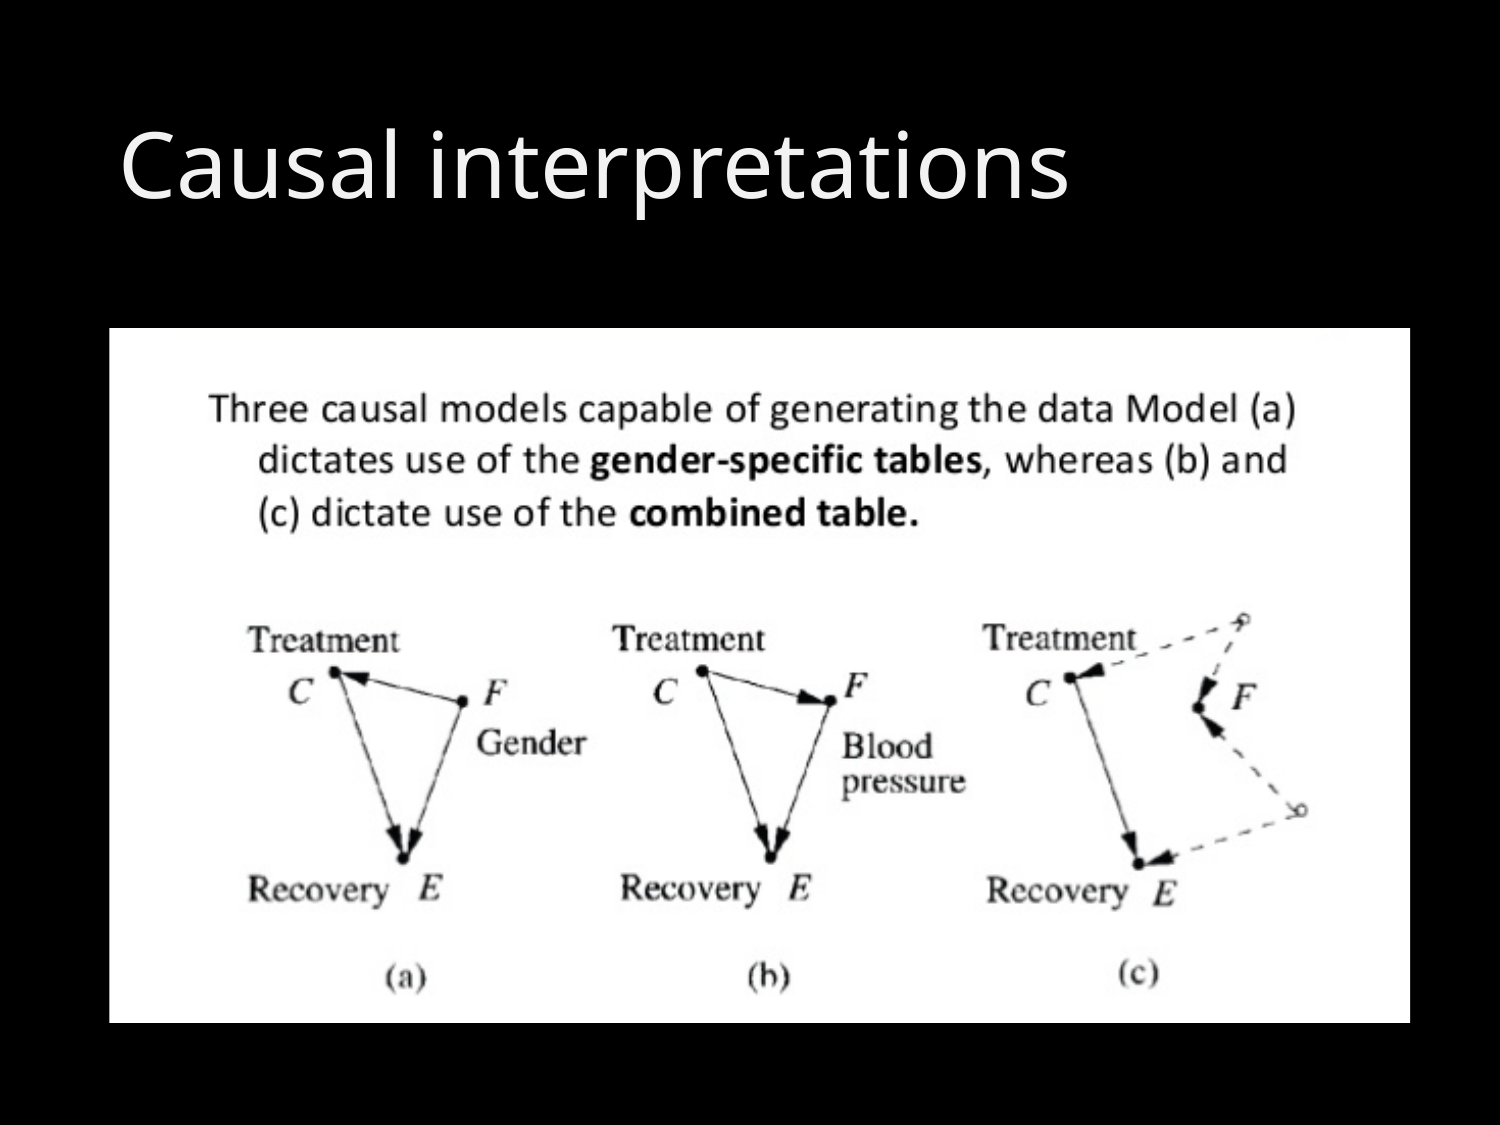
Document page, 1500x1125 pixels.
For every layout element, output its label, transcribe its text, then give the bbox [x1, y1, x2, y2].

title Causal interpretations [103, 59, 1397, 278]
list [109, 328, 1411, 1023]
